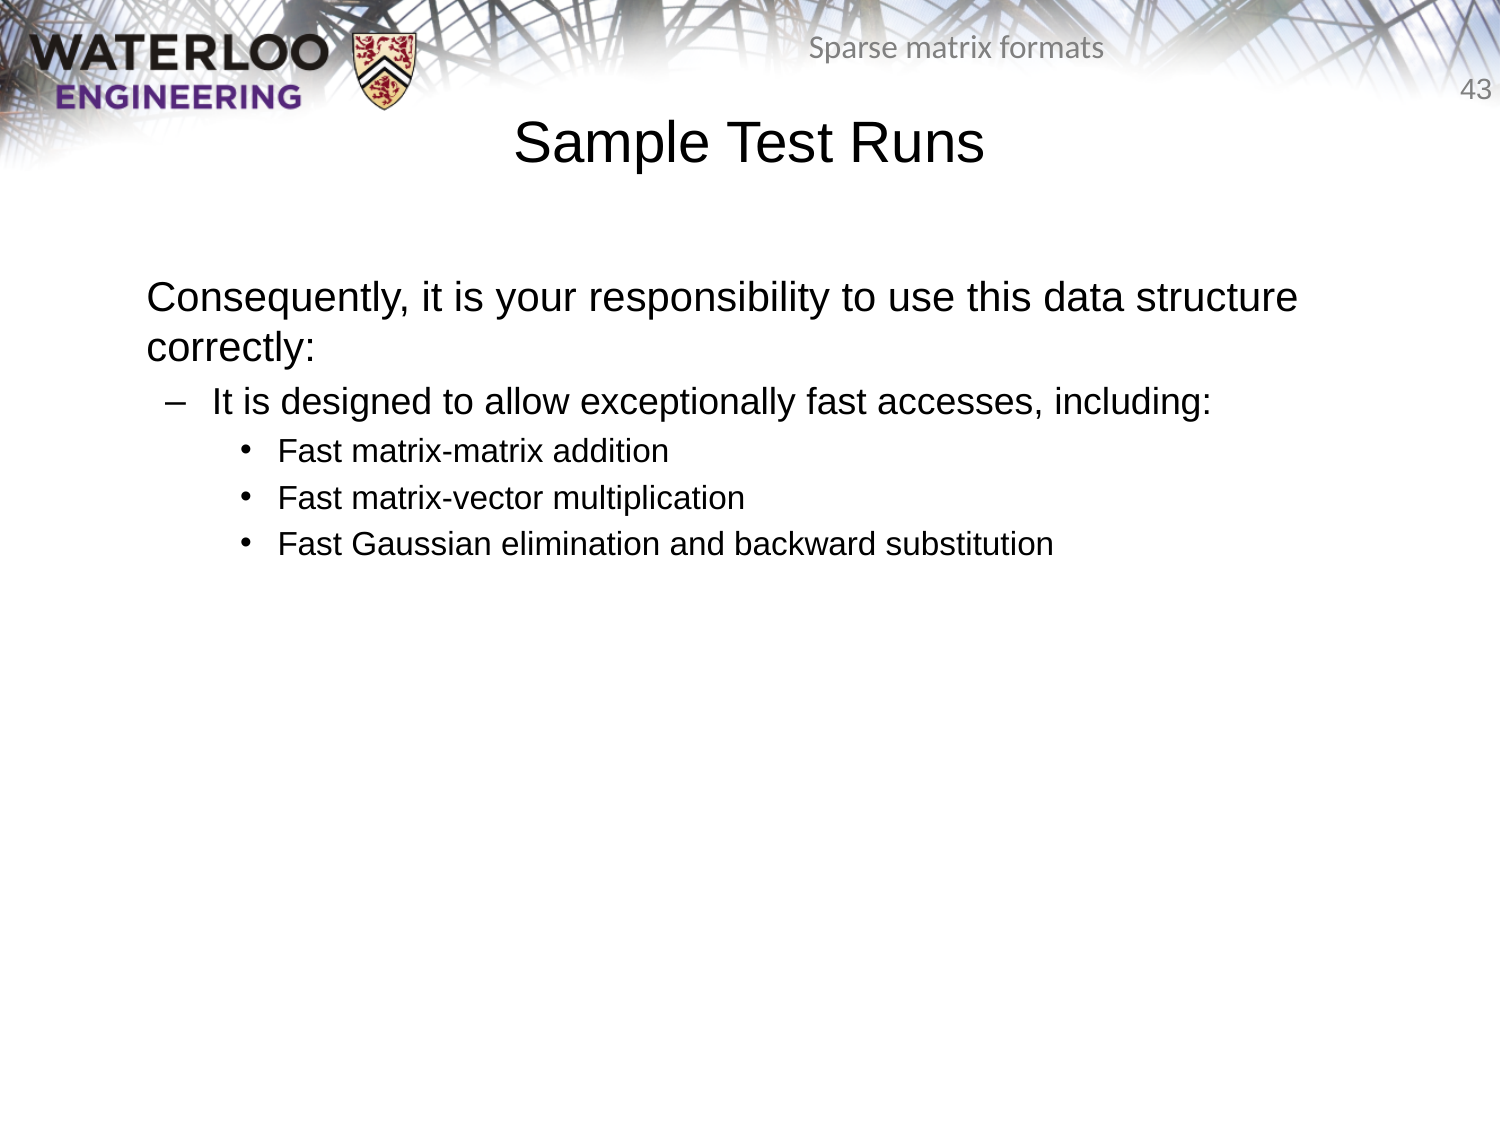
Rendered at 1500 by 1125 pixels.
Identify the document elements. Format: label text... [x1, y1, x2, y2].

picture [0, 0, 1500, 1125]
title Sample Test Runs [74, 44, 1426, 233]
list Consequently, it is your responsibility to use this data structure correctly: It is designed to allow exceptionally fast accesses, including: Fast matrix-matrix addition Fast matrix-vector multiplication Fast Gaussian elimination and backward substitution [74, 262, 1426, 1006]
